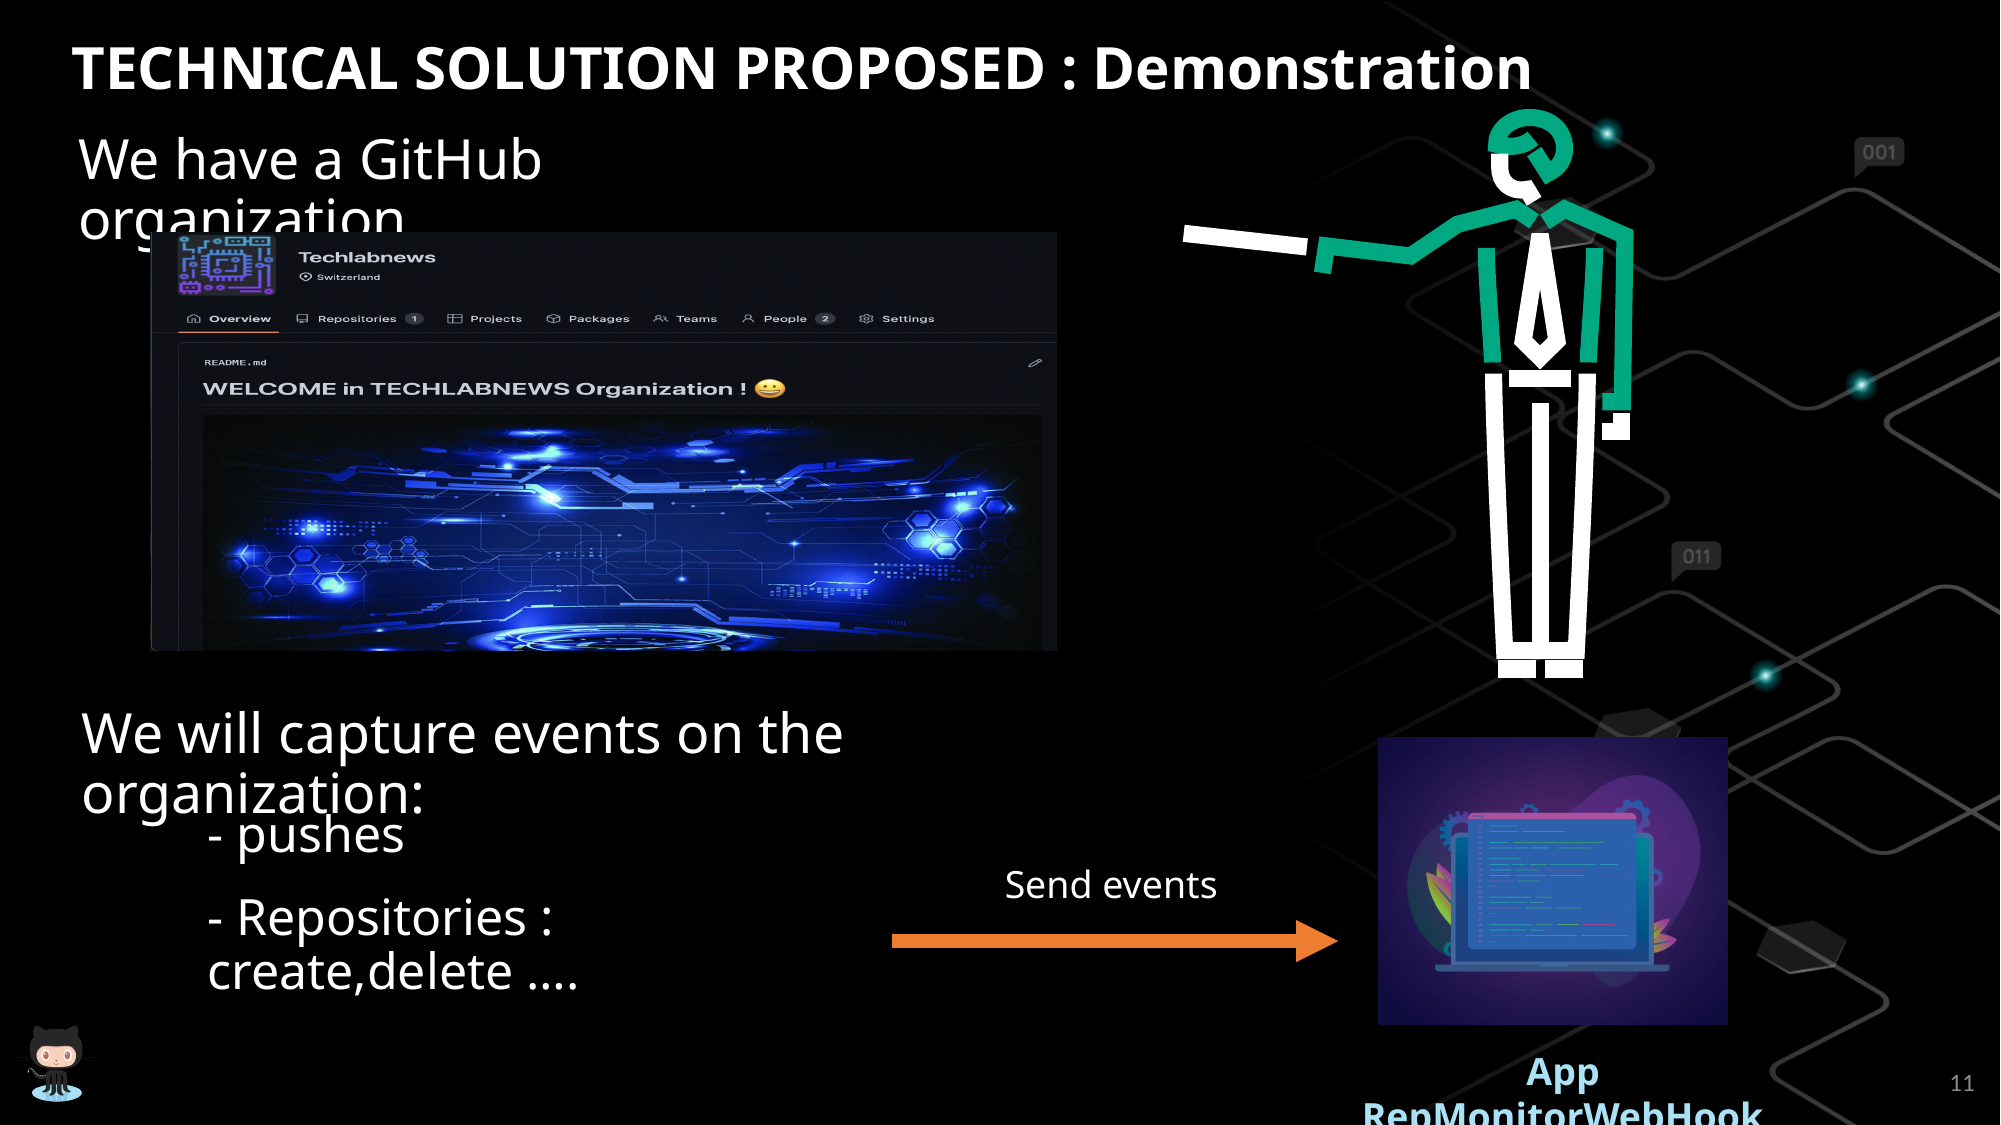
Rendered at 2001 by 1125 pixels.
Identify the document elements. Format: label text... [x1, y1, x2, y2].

text_box - Repositories : create,delete …. [207, 892, 829, 990]
text_box - pushes [207, 809, 829, 892]
text_box TECHNICAL SOLUTION PROPOSED : Demonstration [56, 23, 1727, 179]
text_box Send events [989, 853, 1272, 913]
slide_number 11 [1854, 1038, 1975, 1125]
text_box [1183, 112, 1636, 670]
list We have a GitHub organization [78, 179, 870, 229]
picture [0, 0, 2000, 1125]
text_box We will capture events on the organization: [81, 705, 1184, 804]
text_box App RepMonitorWebHook [1333, 1040, 1793, 1125]
